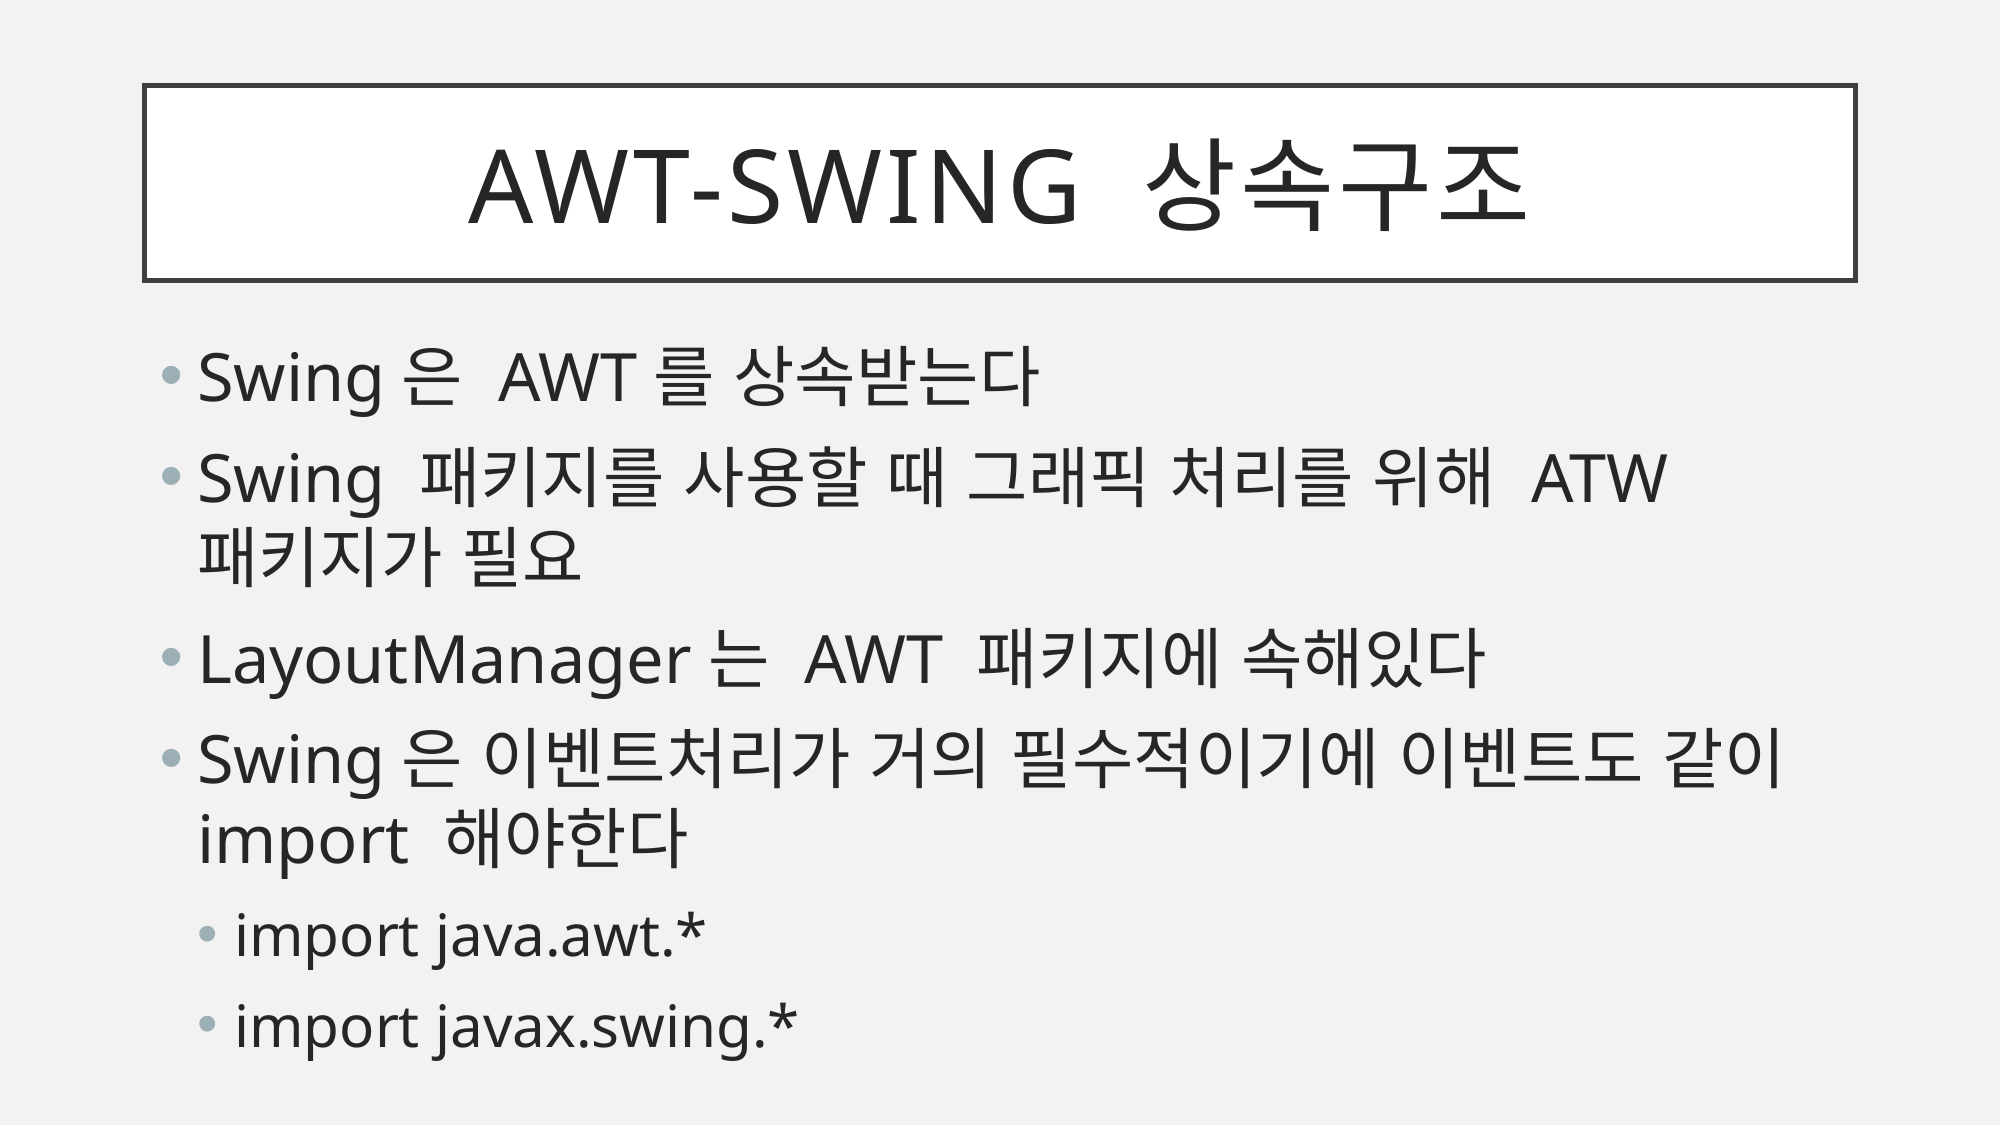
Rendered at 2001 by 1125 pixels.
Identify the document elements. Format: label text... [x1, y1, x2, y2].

list Swing은 AWT를 상속받는다 Swing 패키지를 사용할 때 그래픽 처리를 위해 ATW 패키지가 필요 LayoutManager는 AWT 패키지에 속해있다 Swing은 이벤트처리가 거의 필수적이기에 이벤트도 같이 import 해야한다 import java.awt.* import javax.swing.* [144, 327, 1856, 1040]
title Awt-swing 상속구조 [142, 83, 1858, 283]
